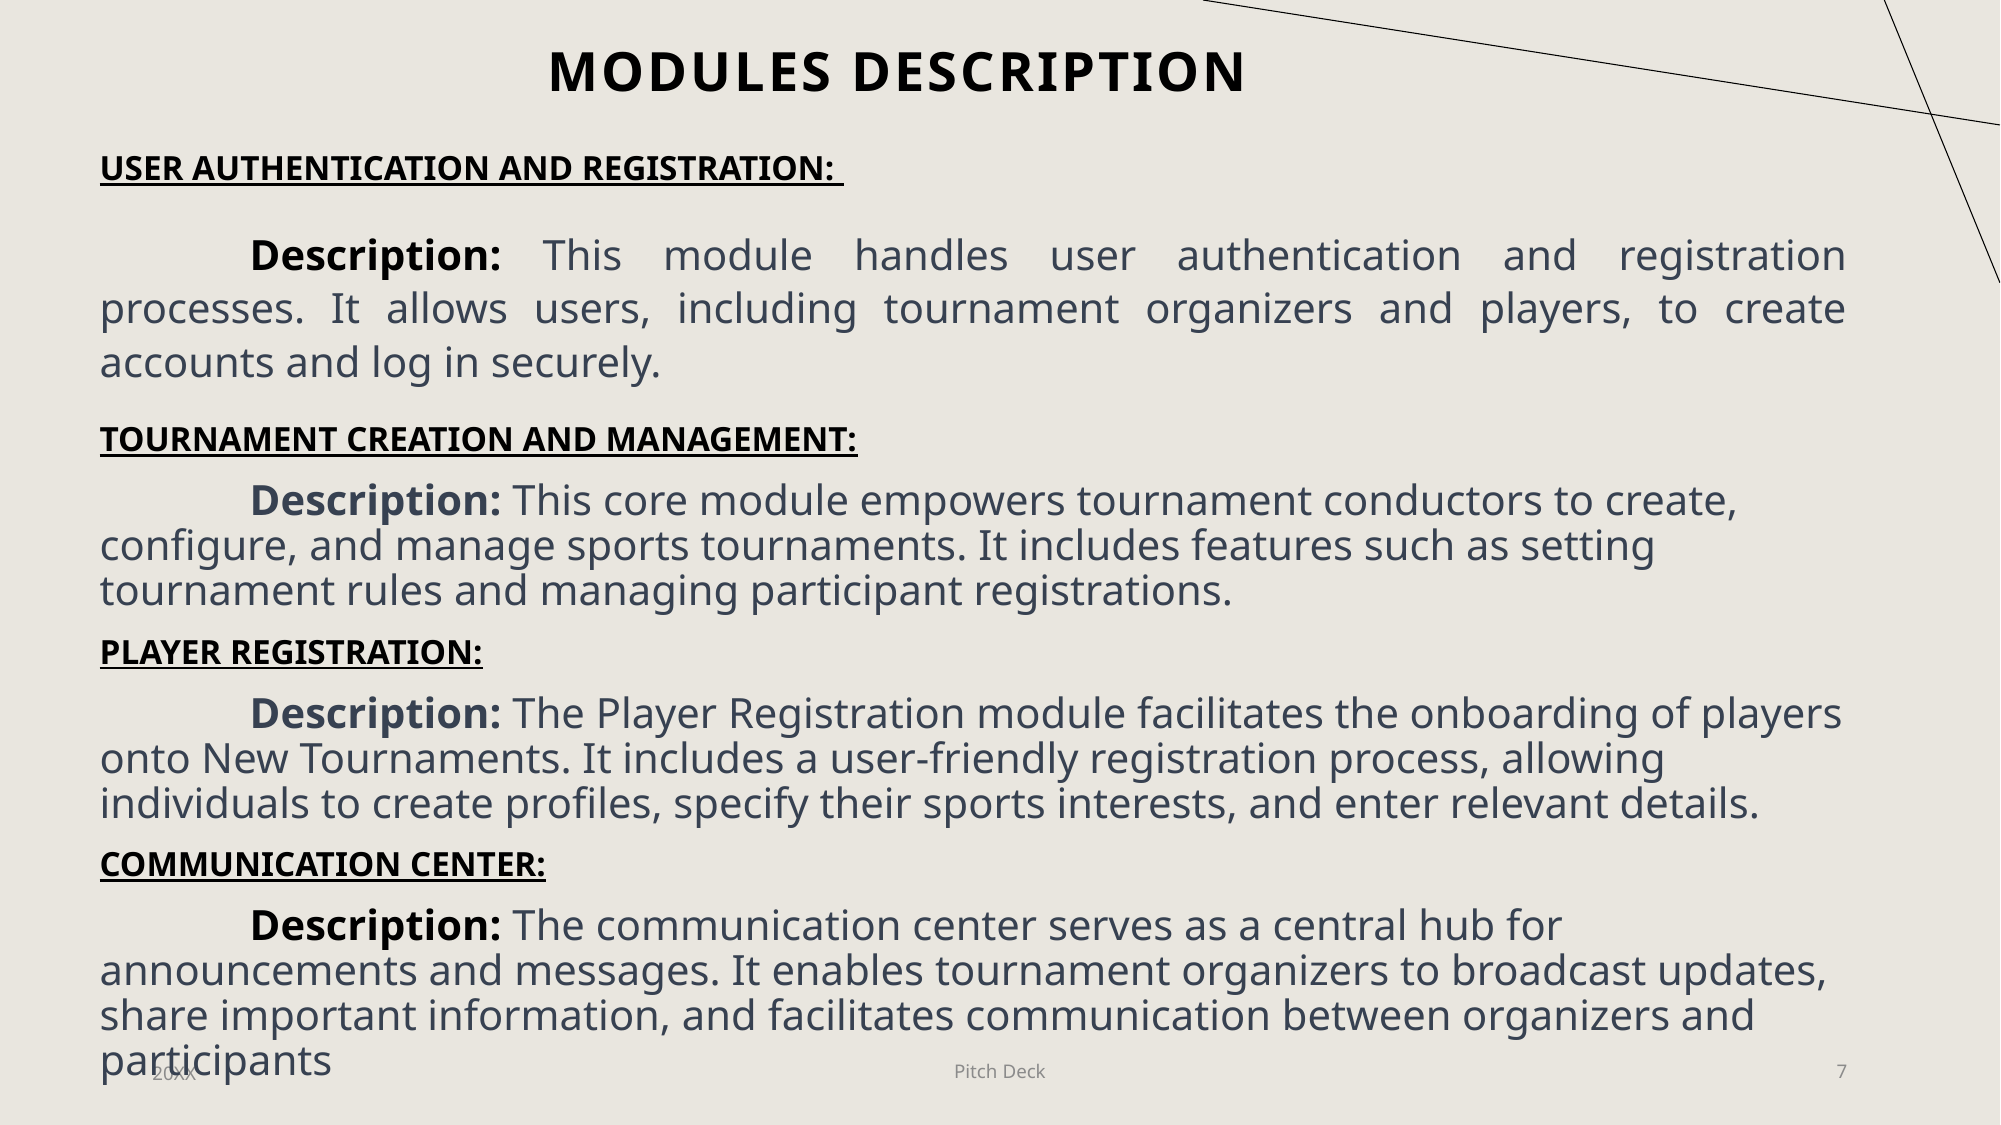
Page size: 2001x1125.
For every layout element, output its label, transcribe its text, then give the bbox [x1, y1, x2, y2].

slide_number 7 [1412, 1057, 1863, 1103]
text_box USER AUTHENTICATION AND REGISTRATION: Description: This module handles user authentication and registration processes. It allows users, including tournament organizers and players, to create accounts and log in securely. TOURNAMENT CREATION AND MANAGEMENT: Description: This core module empowers tournament conductors to create, configure, and manage sports tournaments. It includes features such as setting tournament rules and managing participant registrations. PLAYER REGISTRATION: Description: The Player Registration module facilitates the onboarding of players onto New Tournaments. It includes a user-friendly registration process, allowing individuals to create profiles, specify their sports interests, and enter relevant details. COMMUNICATION CENTER: Description: The communication center serves as a central hub for announcements and messages. It enables tournament organizers to broadcast updates, share important information, and facilitates communication between organizers and participants [84, 137, 1863, 1057]
footer Pitch Deck [662, 1057, 1338, 1103]
title MODULES DESCRIPTION [437, 37, 1359, 111]
slide_number 20XX [137, 1057, 588, 1103]
